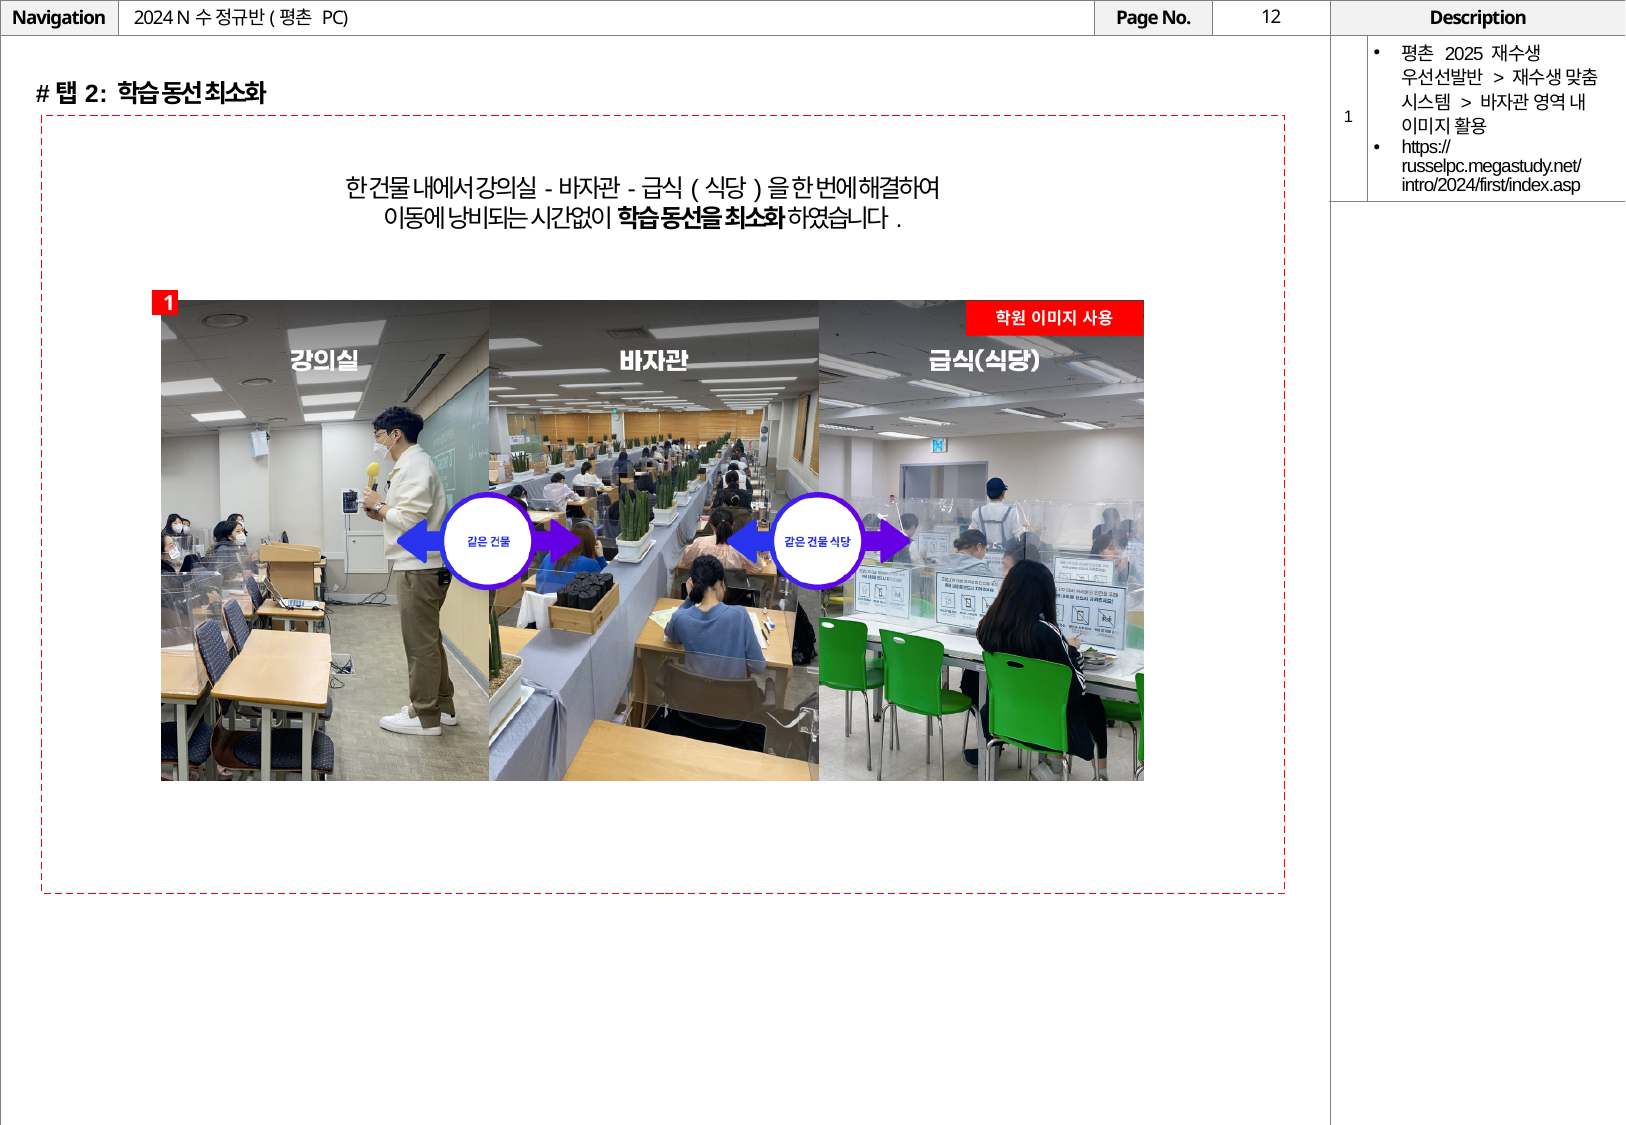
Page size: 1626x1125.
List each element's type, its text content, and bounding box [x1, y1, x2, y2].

title 2024 N수 정규반(평촌 PC) [118, 0, 1097, 35]
table_header 1 [1329, 36, 1367, 201]
text_box #탭2 : 학습 동선 최소화 [21, 70, 459, 115]
text_box [41, 115, 1285, 894]
picture [161, 300, 1144, 781]
table_header 평촌 2025 재수생 우선선발반 > 재수생 맞춤 시스템 > 바자관 영역 내 이미지 활용 https://russelpc.megastudy.net/intro/2024/first/index.asp [1368, 36, 1625, 201]
